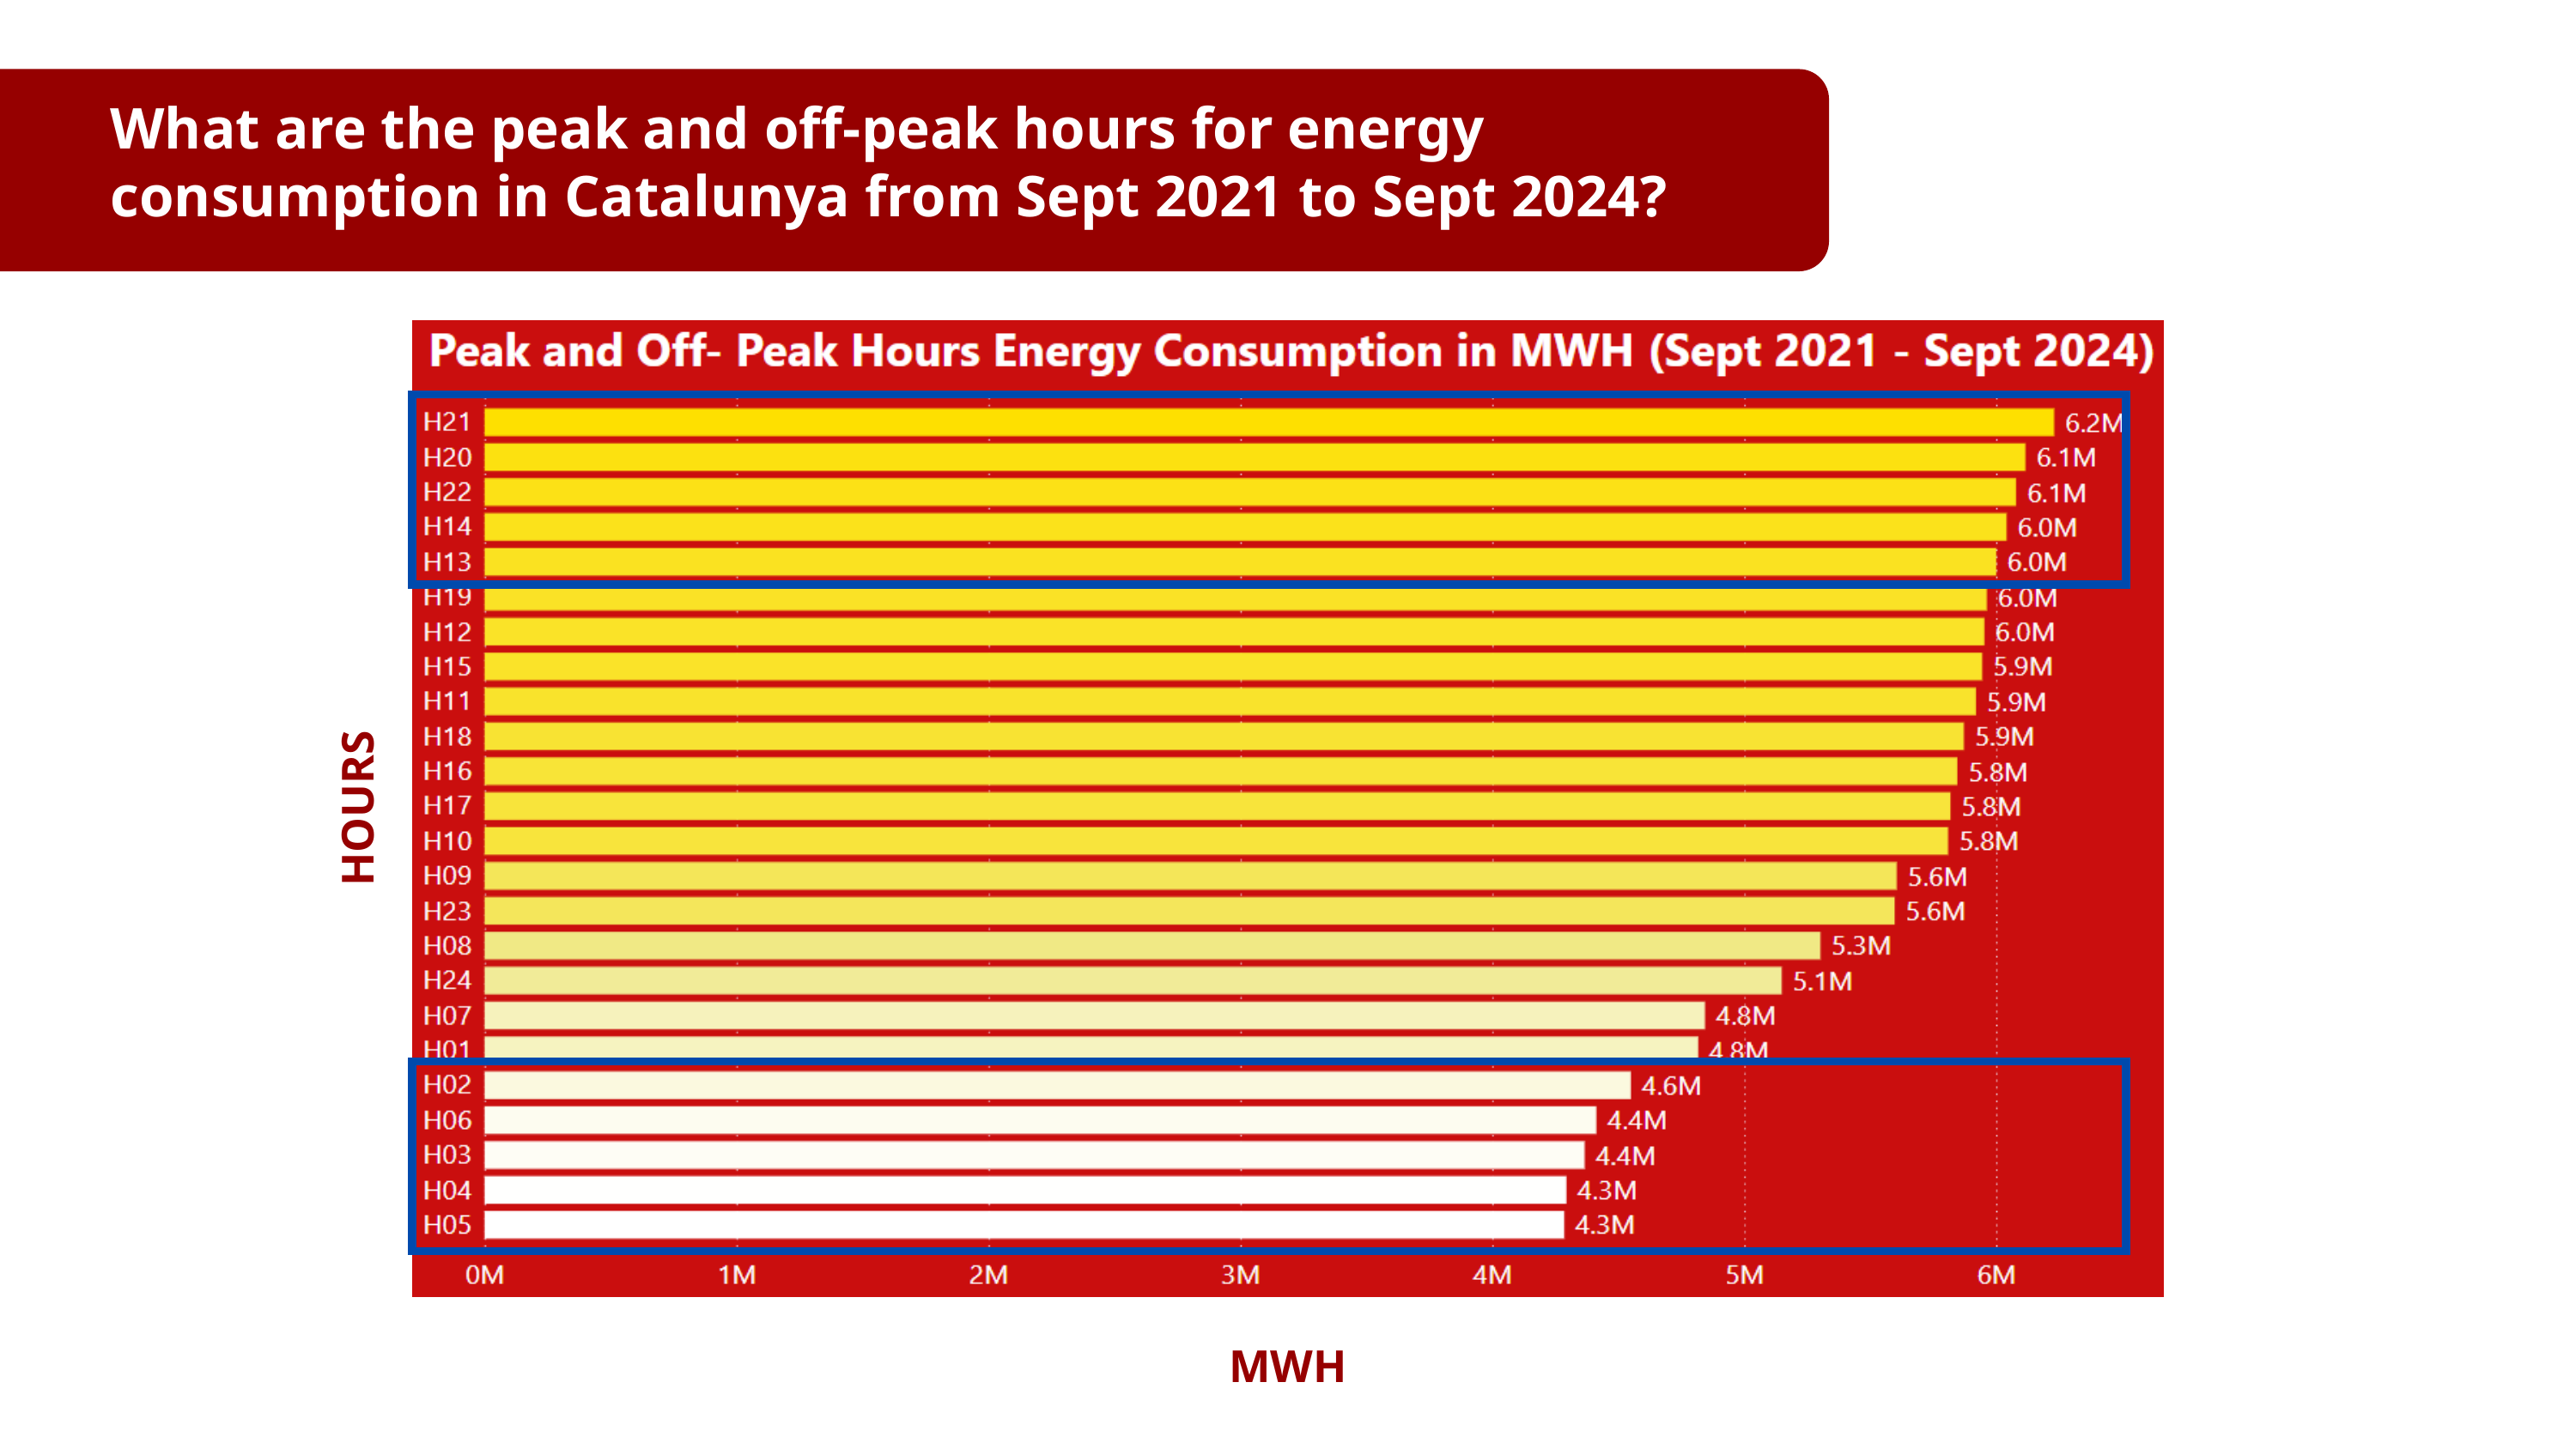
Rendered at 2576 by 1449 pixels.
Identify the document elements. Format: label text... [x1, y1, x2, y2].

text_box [411, 1060, 2127, 1252]
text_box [0, 69, 1830, 272]
text_box [412, 320, 2164, 1297]
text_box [411, 394, 2127, 585]
text_box HOURS [339, 418, 384, 1198]
text_box MWH [898, 1348, 1678, 1392]
